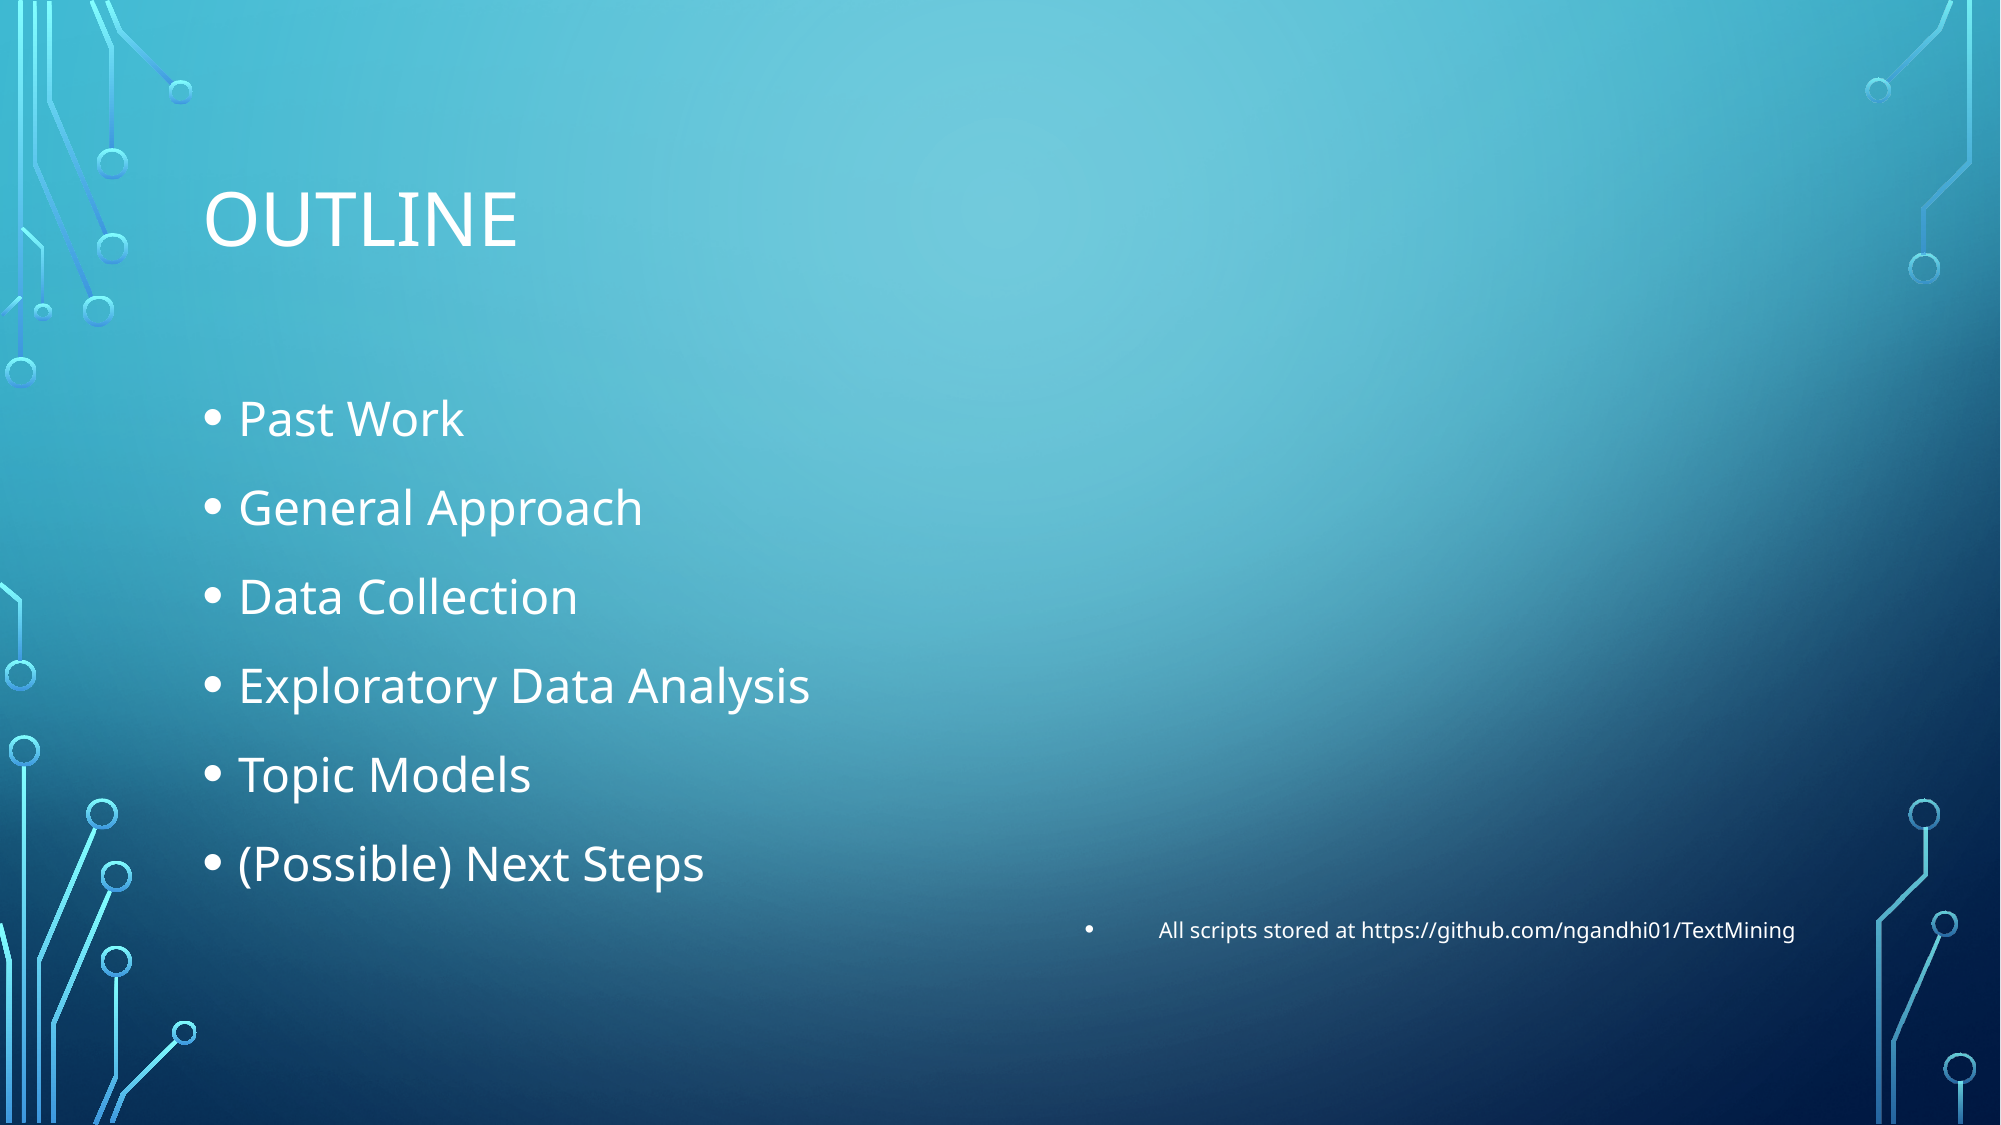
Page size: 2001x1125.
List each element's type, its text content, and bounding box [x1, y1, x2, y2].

list Past Work General Approach Data Collection Exploratory Data Analysis Topic Models (Possible) Next Steps All scripts stored at https://github.com/ngandhi01/TextMining [187, 369, 1813, 950]
title Outline [187, 101, 1813, 344]
